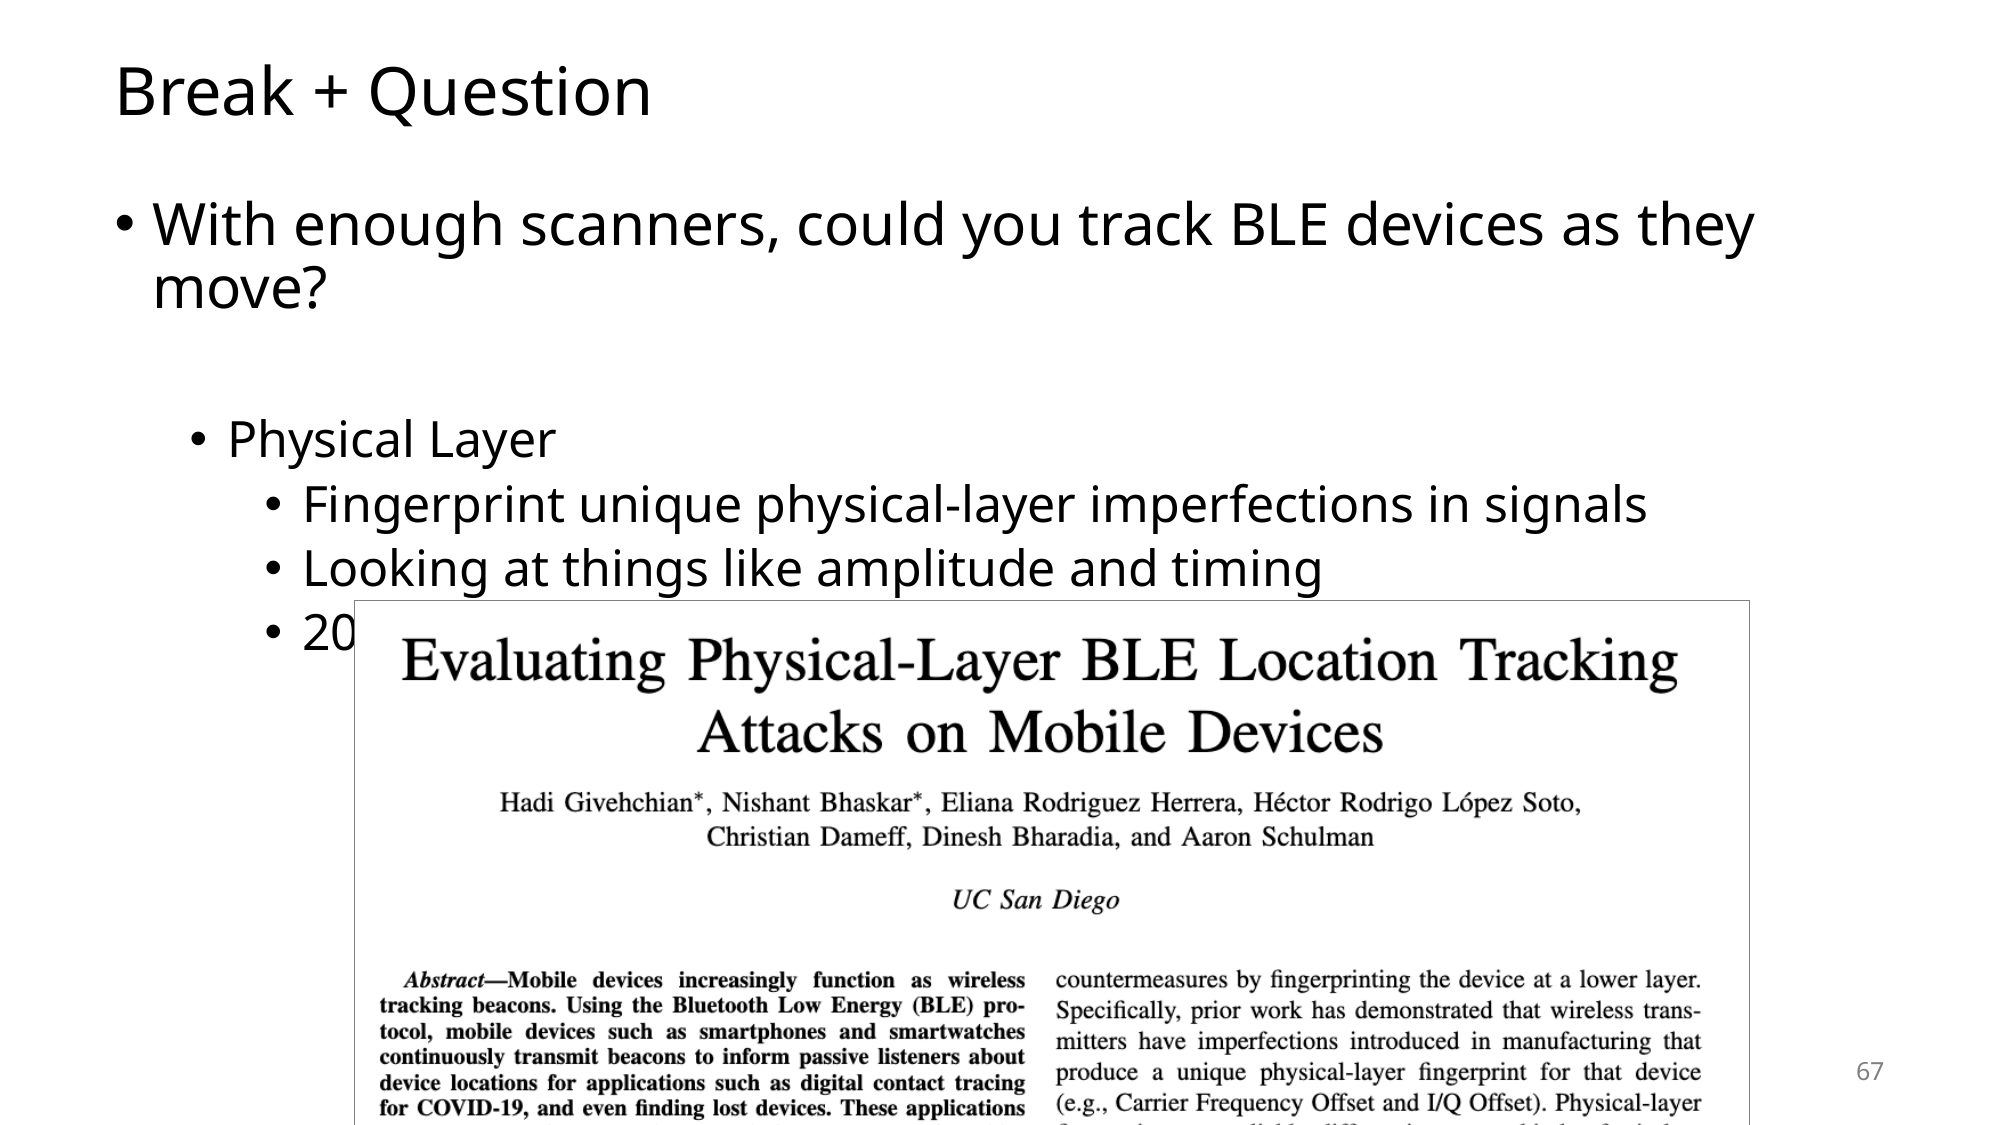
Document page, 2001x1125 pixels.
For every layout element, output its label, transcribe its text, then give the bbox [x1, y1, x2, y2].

picture [354, 599, 1750, 1125]
slide_number 67 [1750, 1042, 1900, 1103]
title Break + Question [99, 37, 1900, 150]
list With enough scanners, could you track BLE devices as they move? Physical Layer Fingerprint unique physical-layer imperfections in signals Looking at things like amplitude and timing 2022 paper out of UCSD explores this [99, 187, 1900, 1013]
